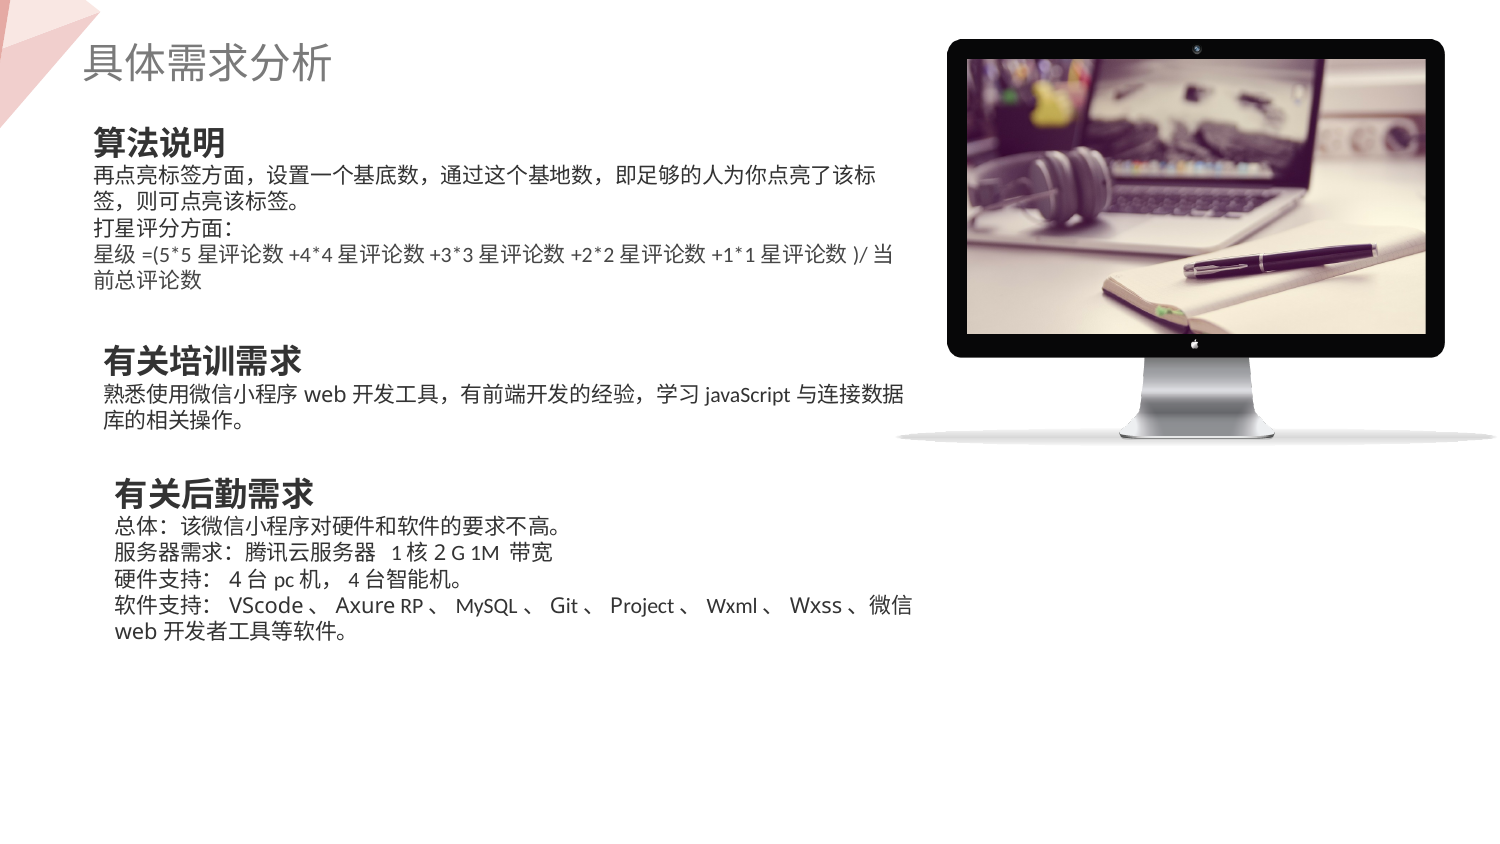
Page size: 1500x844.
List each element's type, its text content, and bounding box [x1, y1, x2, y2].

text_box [894, 39, 1498, 446]
text_box 算法说明 再点亮标签方面，设置一个基底数，通过这个基地数，即足够的人为你点亮了该标签，则可点亮该标签。 打星评分方面： 星级=(5*5星评论数+4*4星评论数+3*3星评论数+2*2星评论数+1*1星评论数)/当前总评论数 [78, 114, 889, 301]
text_box 有关后勤需求 总体：该微信小程序对硬件和软件的要求不高。 服务器需求：腾讯云服务器 1核2 G 1M 带宽 硬件支持：4台pc机，4台智能机。 软件支持：VScode、Axure RP、MySQL、Git、Project、Wxml、Wxss、微信web开发者工具等软件。 [100, 465, 934, 652]
text_box 具体需求分析 [104, 29, 348, 95]
text_box 有关培训需求 熟悉使用微信小程序web开发工具，有前端开发的经验，学习javaScript与连接数据库的相关操作。 [88, 333, 889, 441]
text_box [0, 0, 101, 131]
